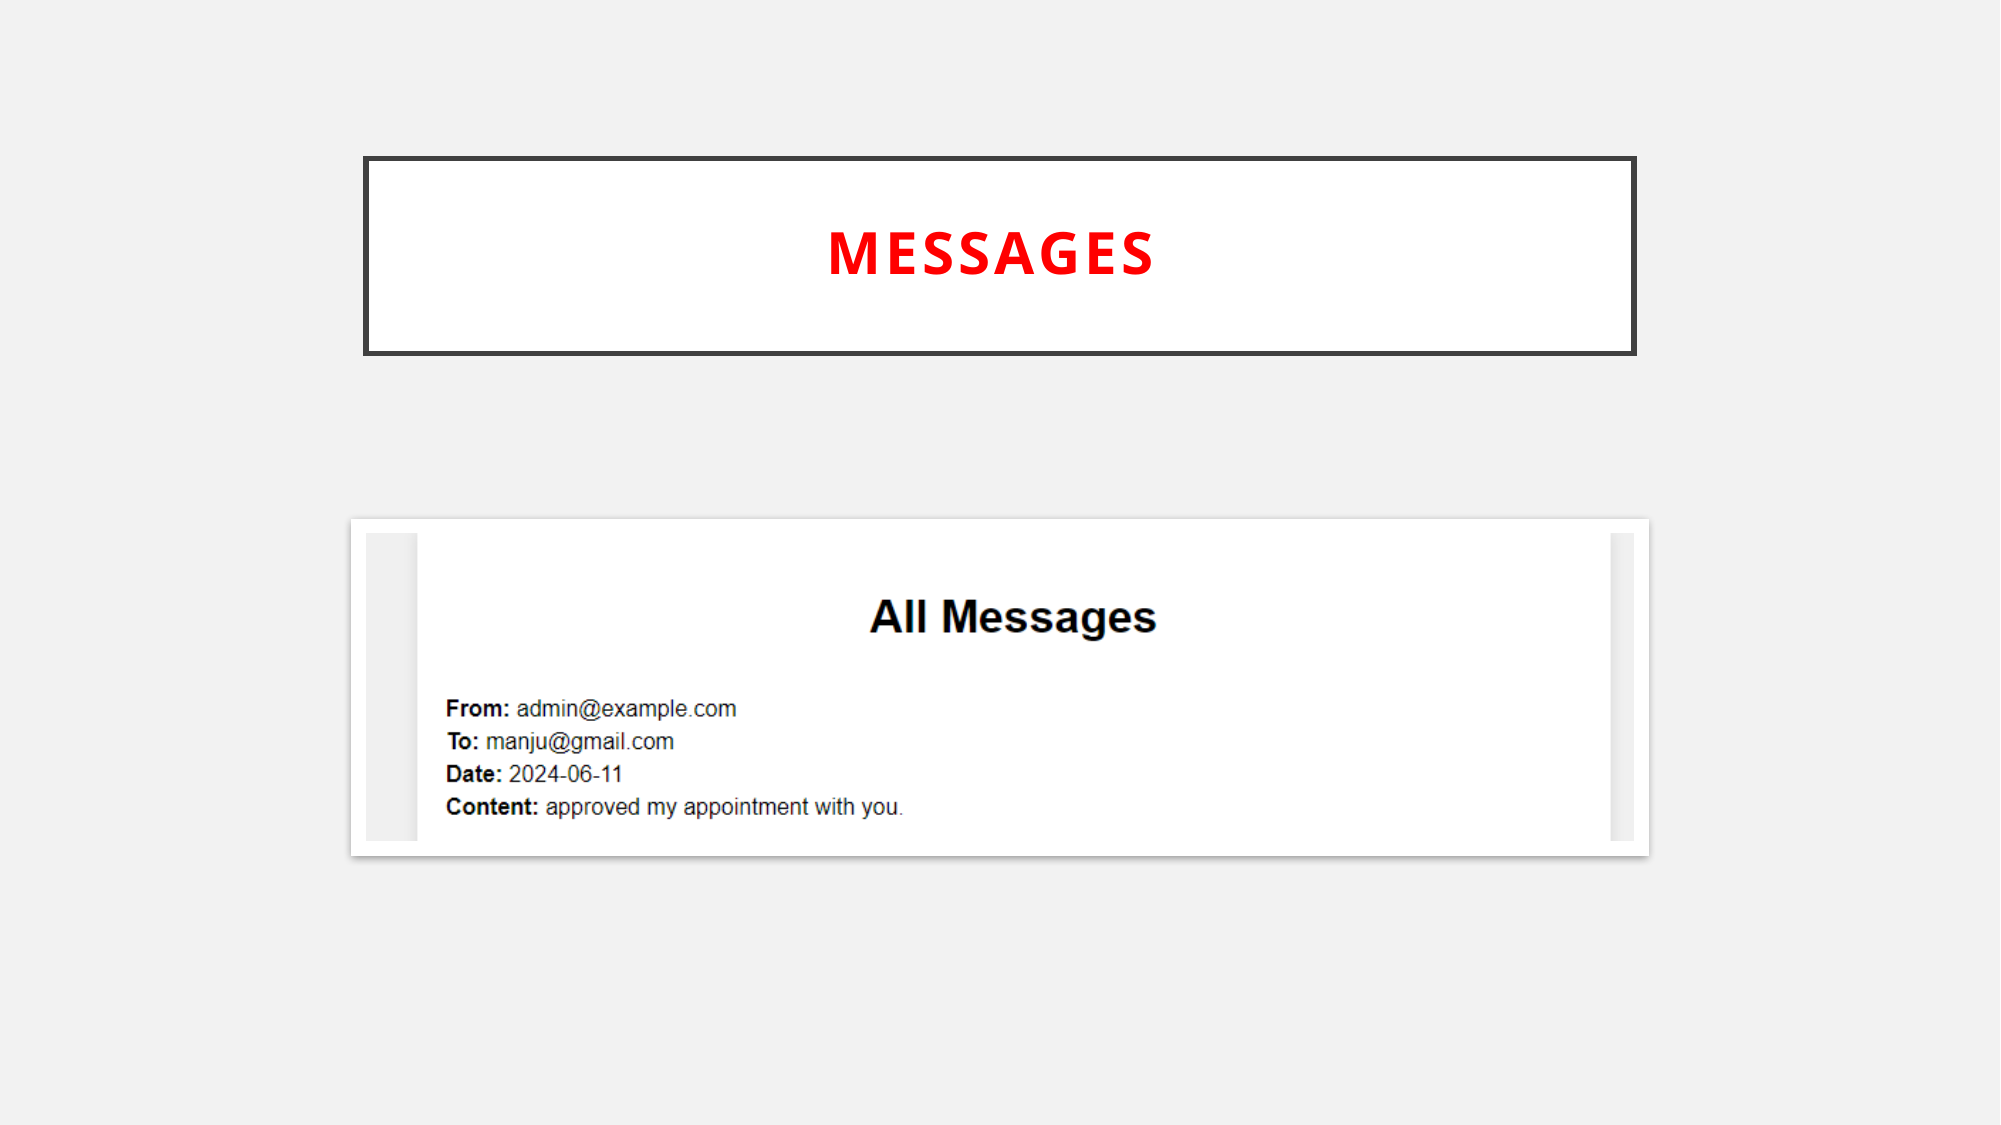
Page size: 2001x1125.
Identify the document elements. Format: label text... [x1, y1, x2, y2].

title MESSAGES [363, 156, 1637, 356]
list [365, 533, 1635, 842]
